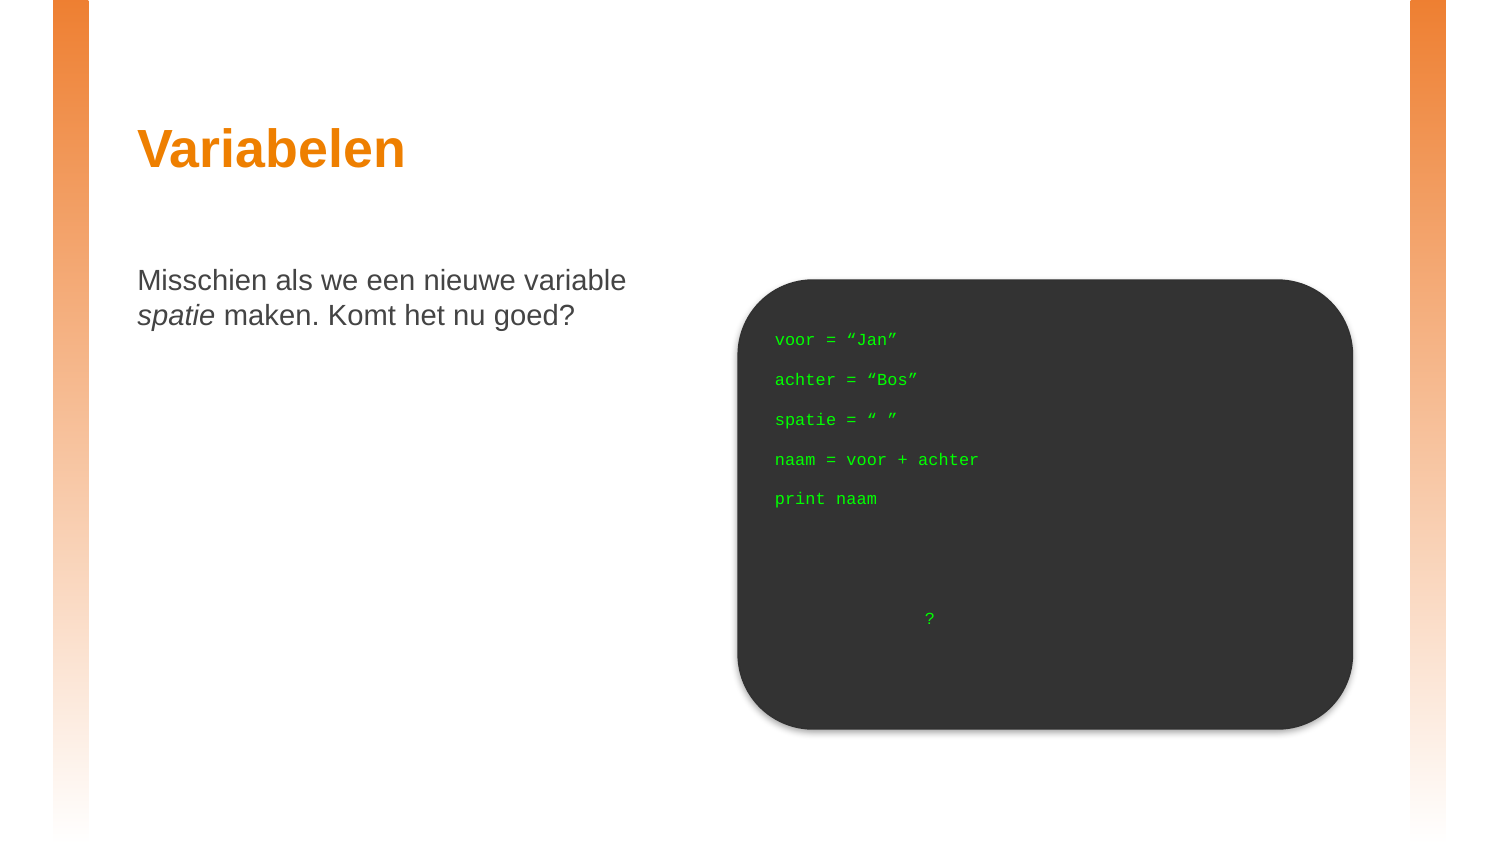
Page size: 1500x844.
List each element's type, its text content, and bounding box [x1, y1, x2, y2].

title Variabelen [122, 105, 1400, 186]
text_box voor = “Jan” achter = “Bos” spatie = “ ” naam = voor + achter print naam ? [737, 279, 1354, 730]
list Misschien als we een nieuwe variable spatie maken. Komt het nu goed? [122, 253, 691, 759]
